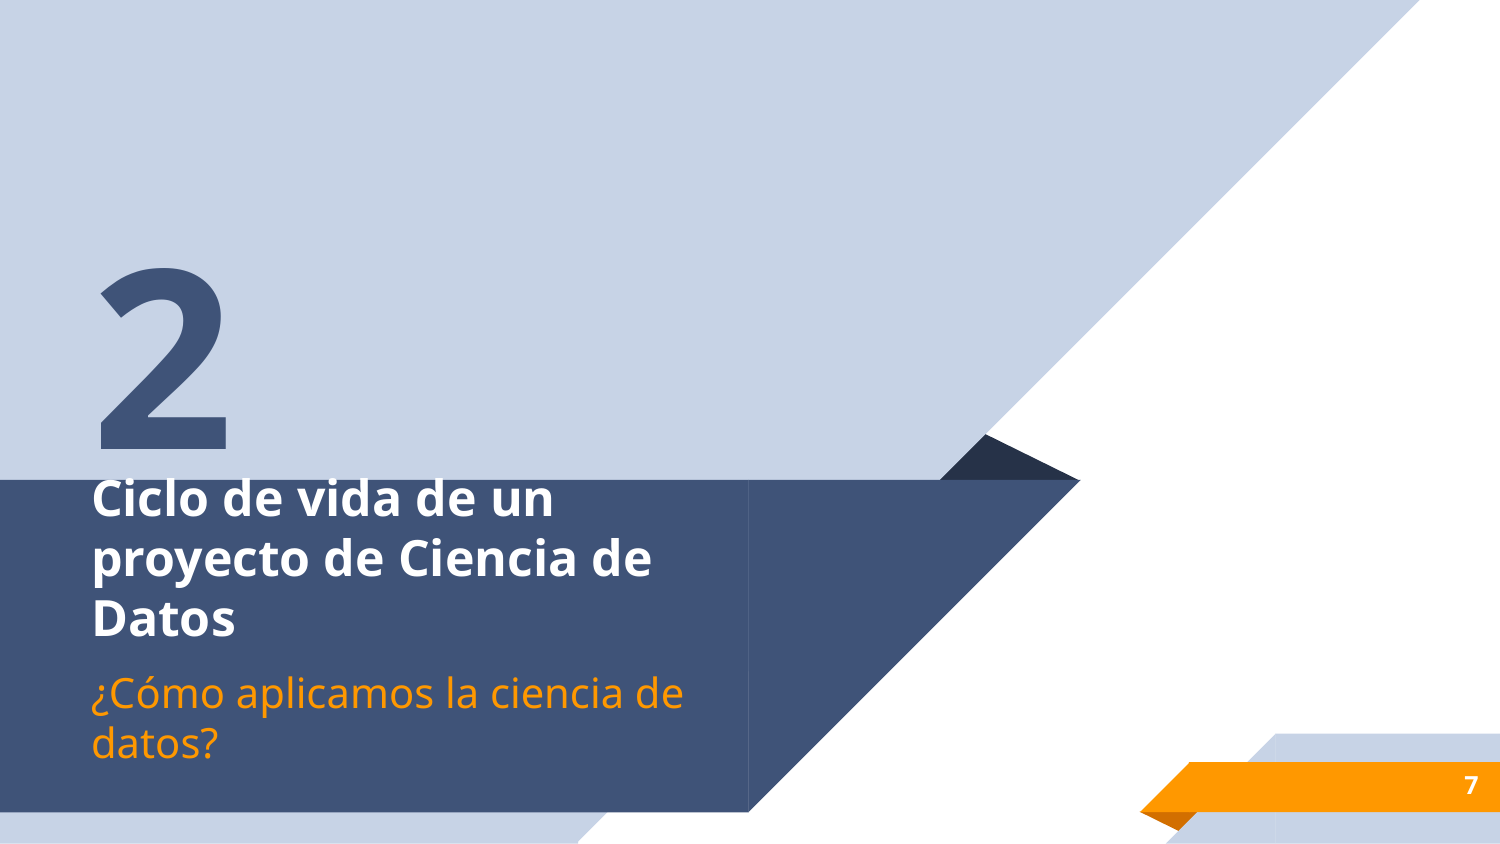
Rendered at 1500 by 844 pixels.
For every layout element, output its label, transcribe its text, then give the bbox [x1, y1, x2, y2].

text_box 2 [76, 0, 434, 515]
slide_number 7 [1249, 760, 1494, 813]
title Ciclo de vida de un proyecto de Ciencia de Datos [76, 470, 748, 652]
subtitle ¿Cómo aplicamos la ciencia de datos? [76, 652, 748, 781]
